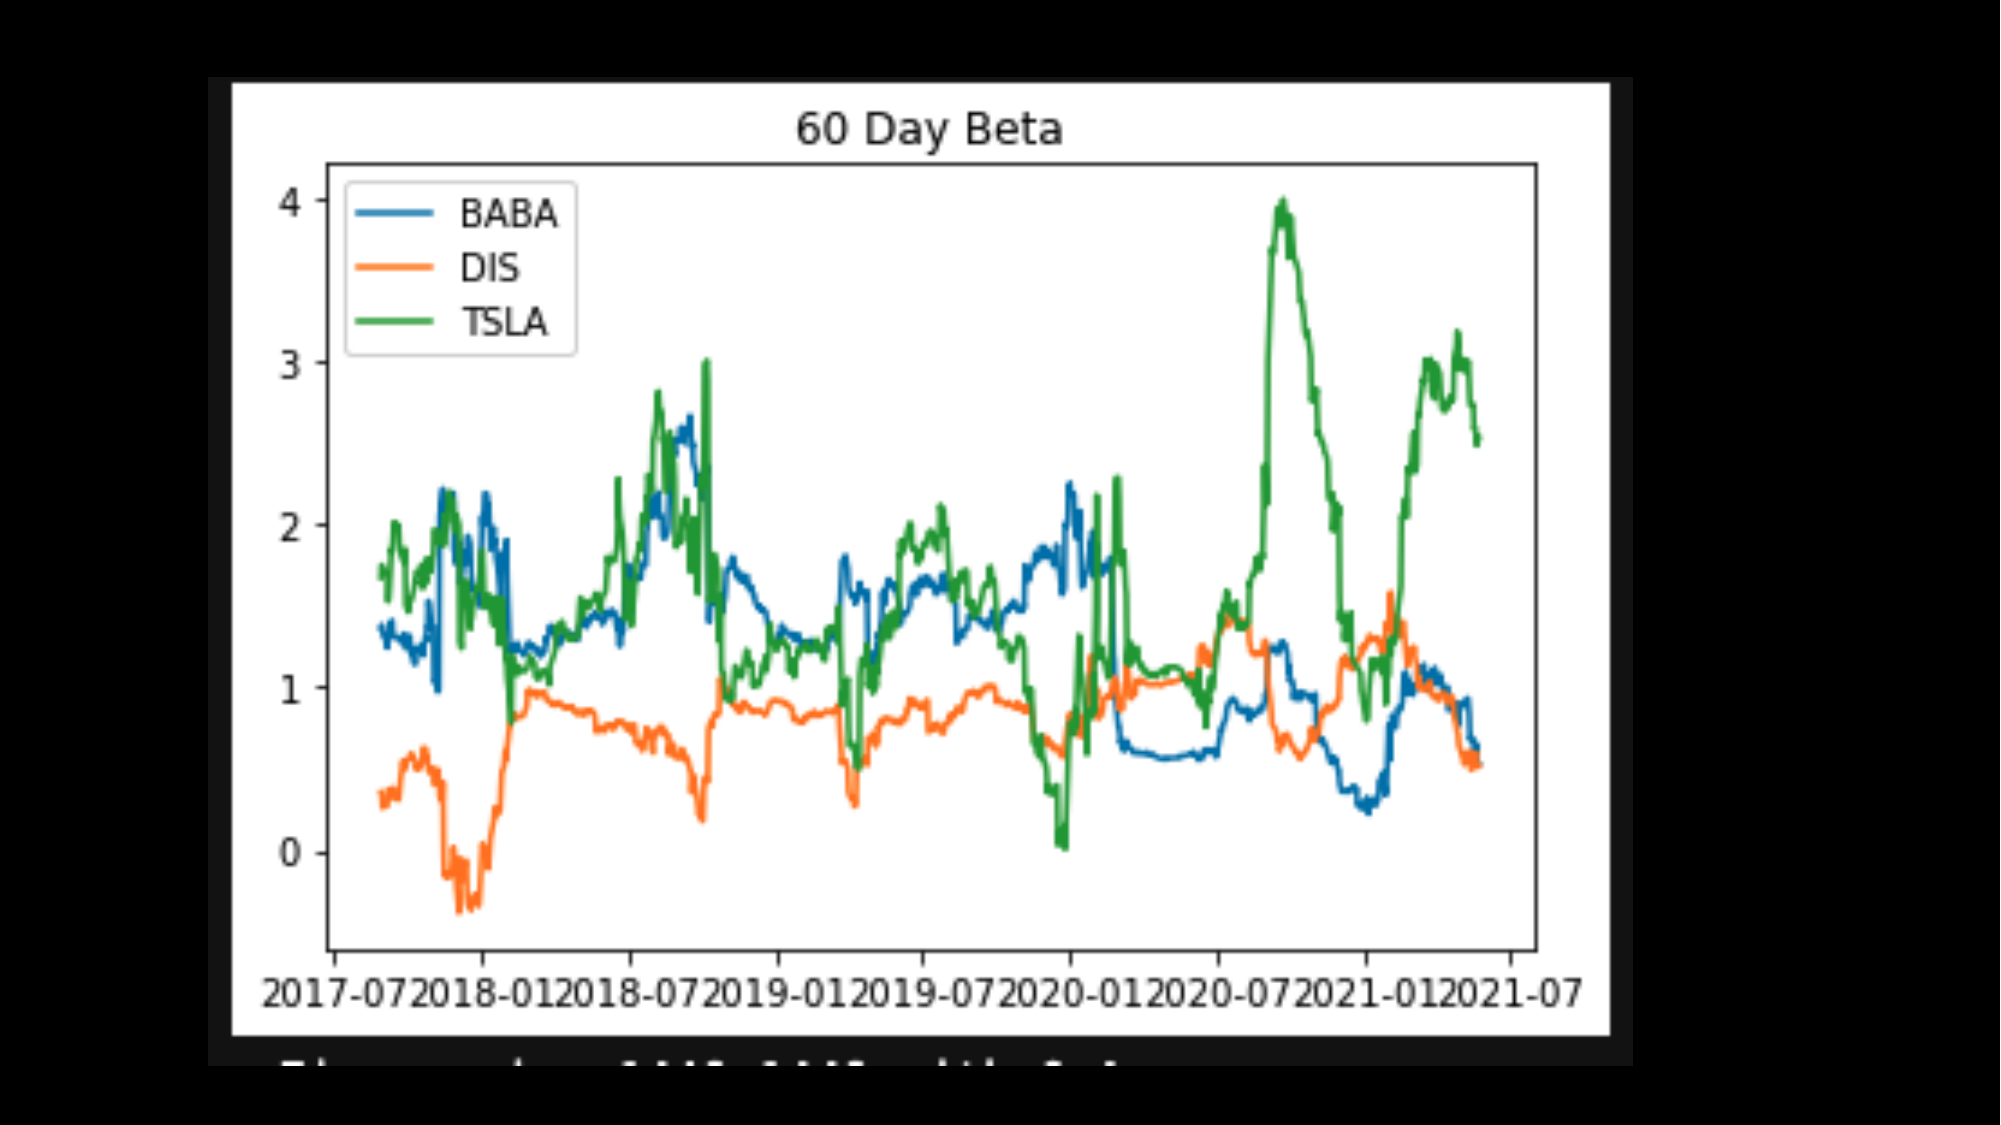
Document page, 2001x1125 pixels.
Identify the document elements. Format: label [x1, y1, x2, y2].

list [208, 77, 1633, 1066]
